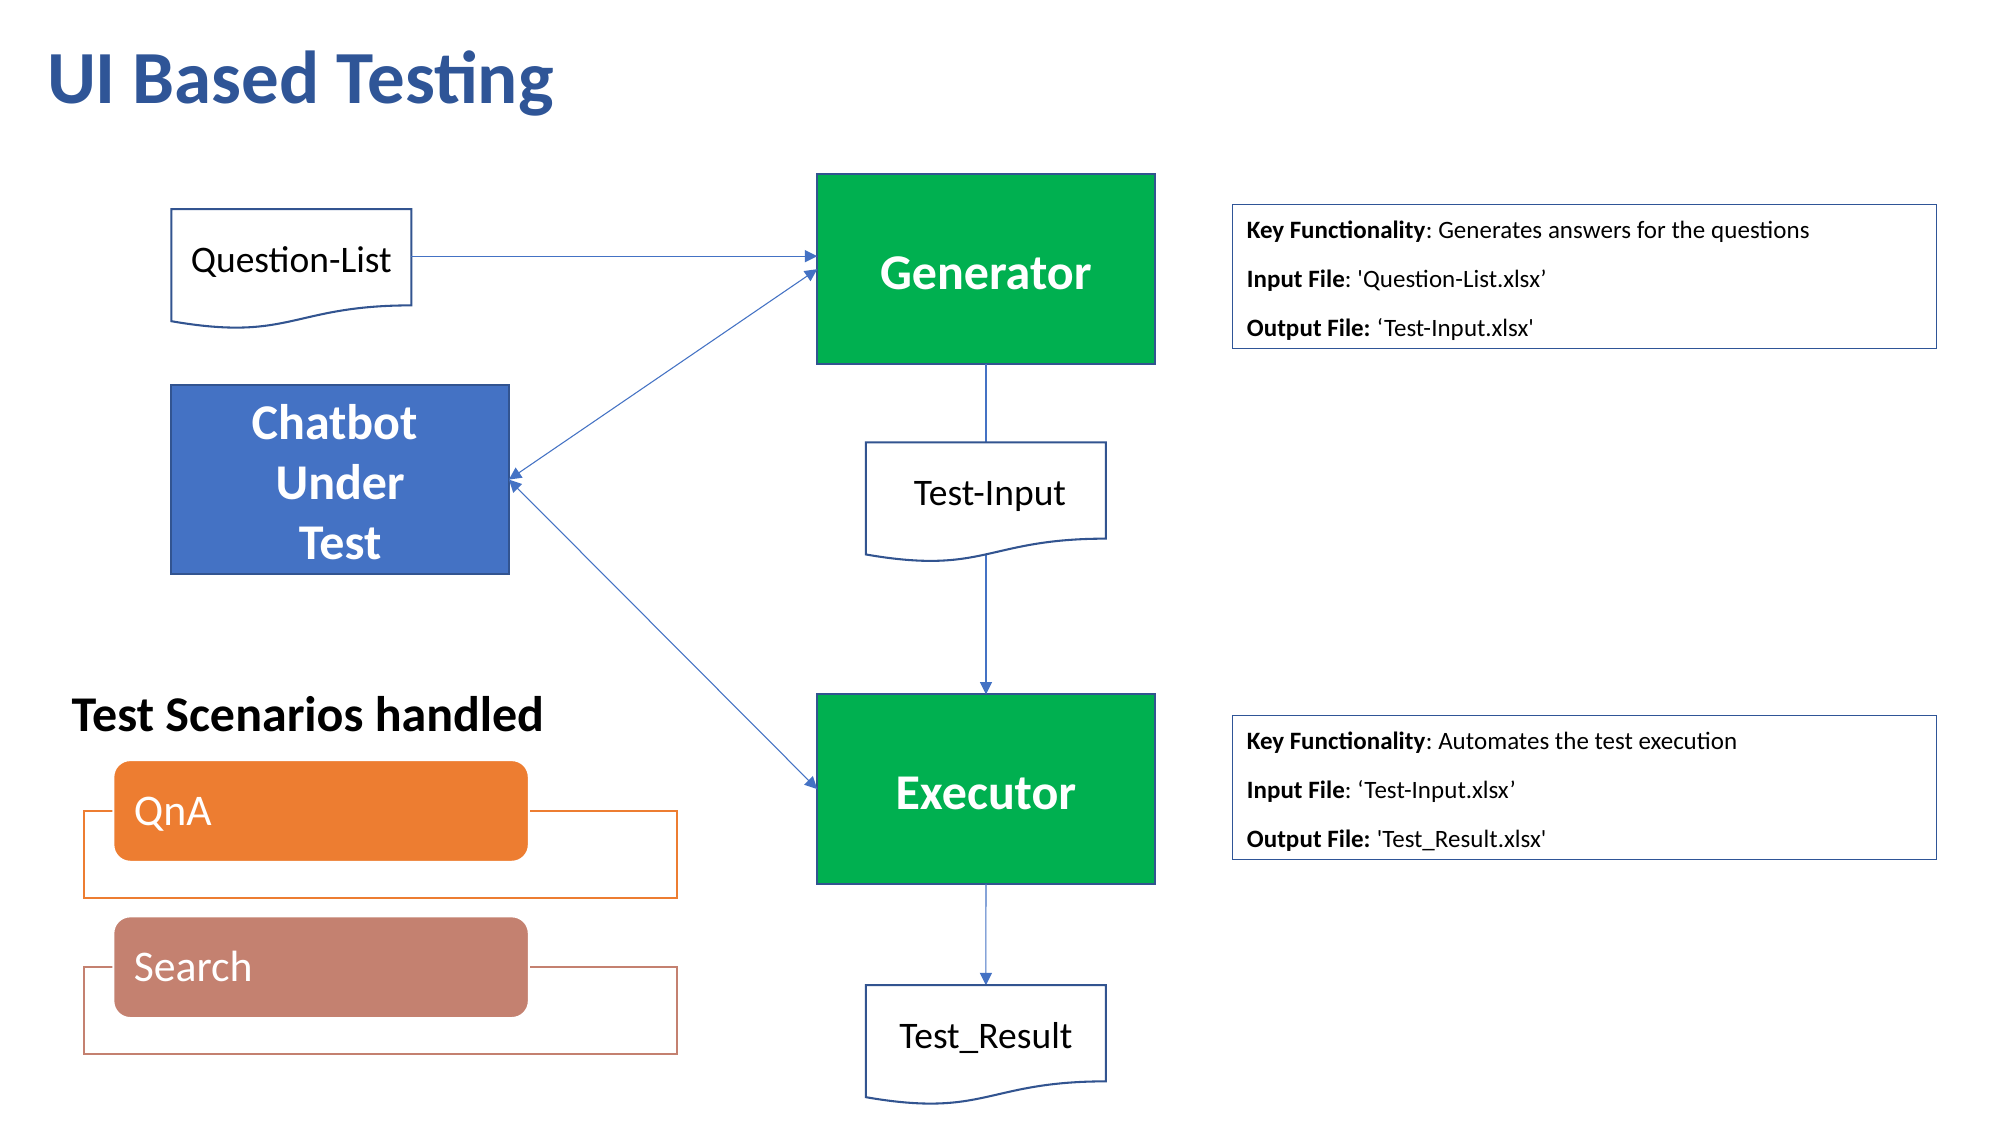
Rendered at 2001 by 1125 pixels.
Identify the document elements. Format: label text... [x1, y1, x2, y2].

text_box Generator [816, 173, 1156, 365]
text_box Executor [816, 693, 1156, 885]
text_box Test Scenarios handled [56, 673, 508, 749]
text_box Question-List [170, 208, 413, 329]
text_box Key Functionality: Automates the test execution Input File: ‘Test-Input.xlsx’ Output File: 'Test_Result.xlsx' [1232, 715, 1937, 860]
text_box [83, 760, 678, 1055]
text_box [508, 269, 818, 479]
text_box UI Based Testing [32, 20, 1879, 126]
text_box Chatbot Under Test [170, 384, 508, 575]
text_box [508, 479, 818, 790]
text_box Test_Result [864, 984, 1107, 1105]
text_box Test-Input [987, 441, 1107, 556]
text_box Key Functionality: Generates answers for the questions Input File: 'Question-List.xlsx’ Output File: ‘Test-Input.xlsx' [1232, 204, 1937, 349]
text_box Test-Input [864, 441, 985, 562]
